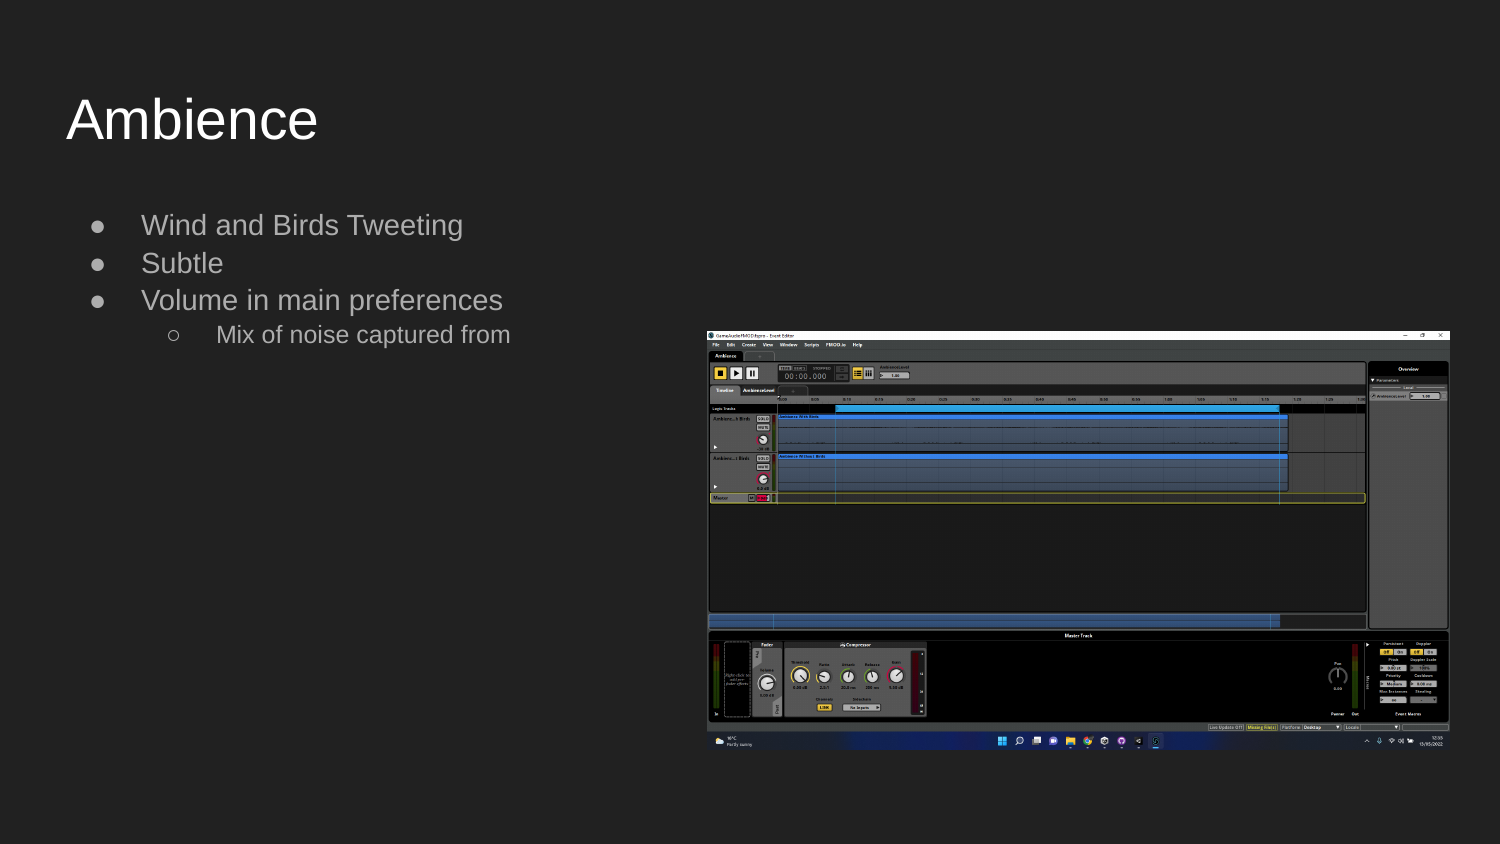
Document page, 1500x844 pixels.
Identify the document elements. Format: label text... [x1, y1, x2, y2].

title Ambience [51, 72, 1449, 167]
list Wind and Birds Tweeting Subtle Volume in main preferences Mix of noise captured from [51, 189, 708, 750]
picture [707, 331, 1451, 750]
